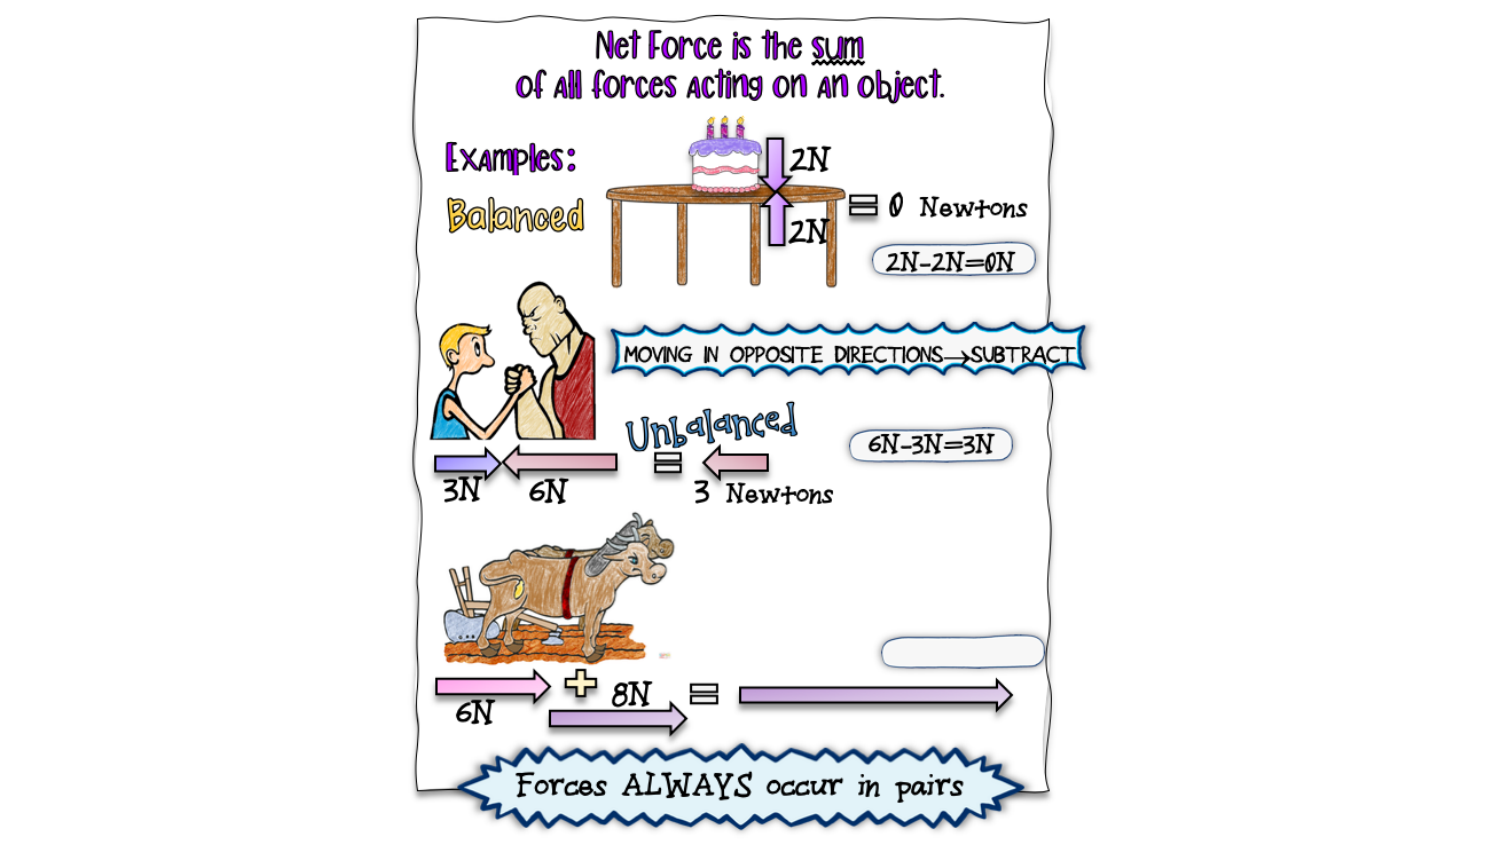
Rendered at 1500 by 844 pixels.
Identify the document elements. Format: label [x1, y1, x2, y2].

picture [401, 0, 1099, 844]
